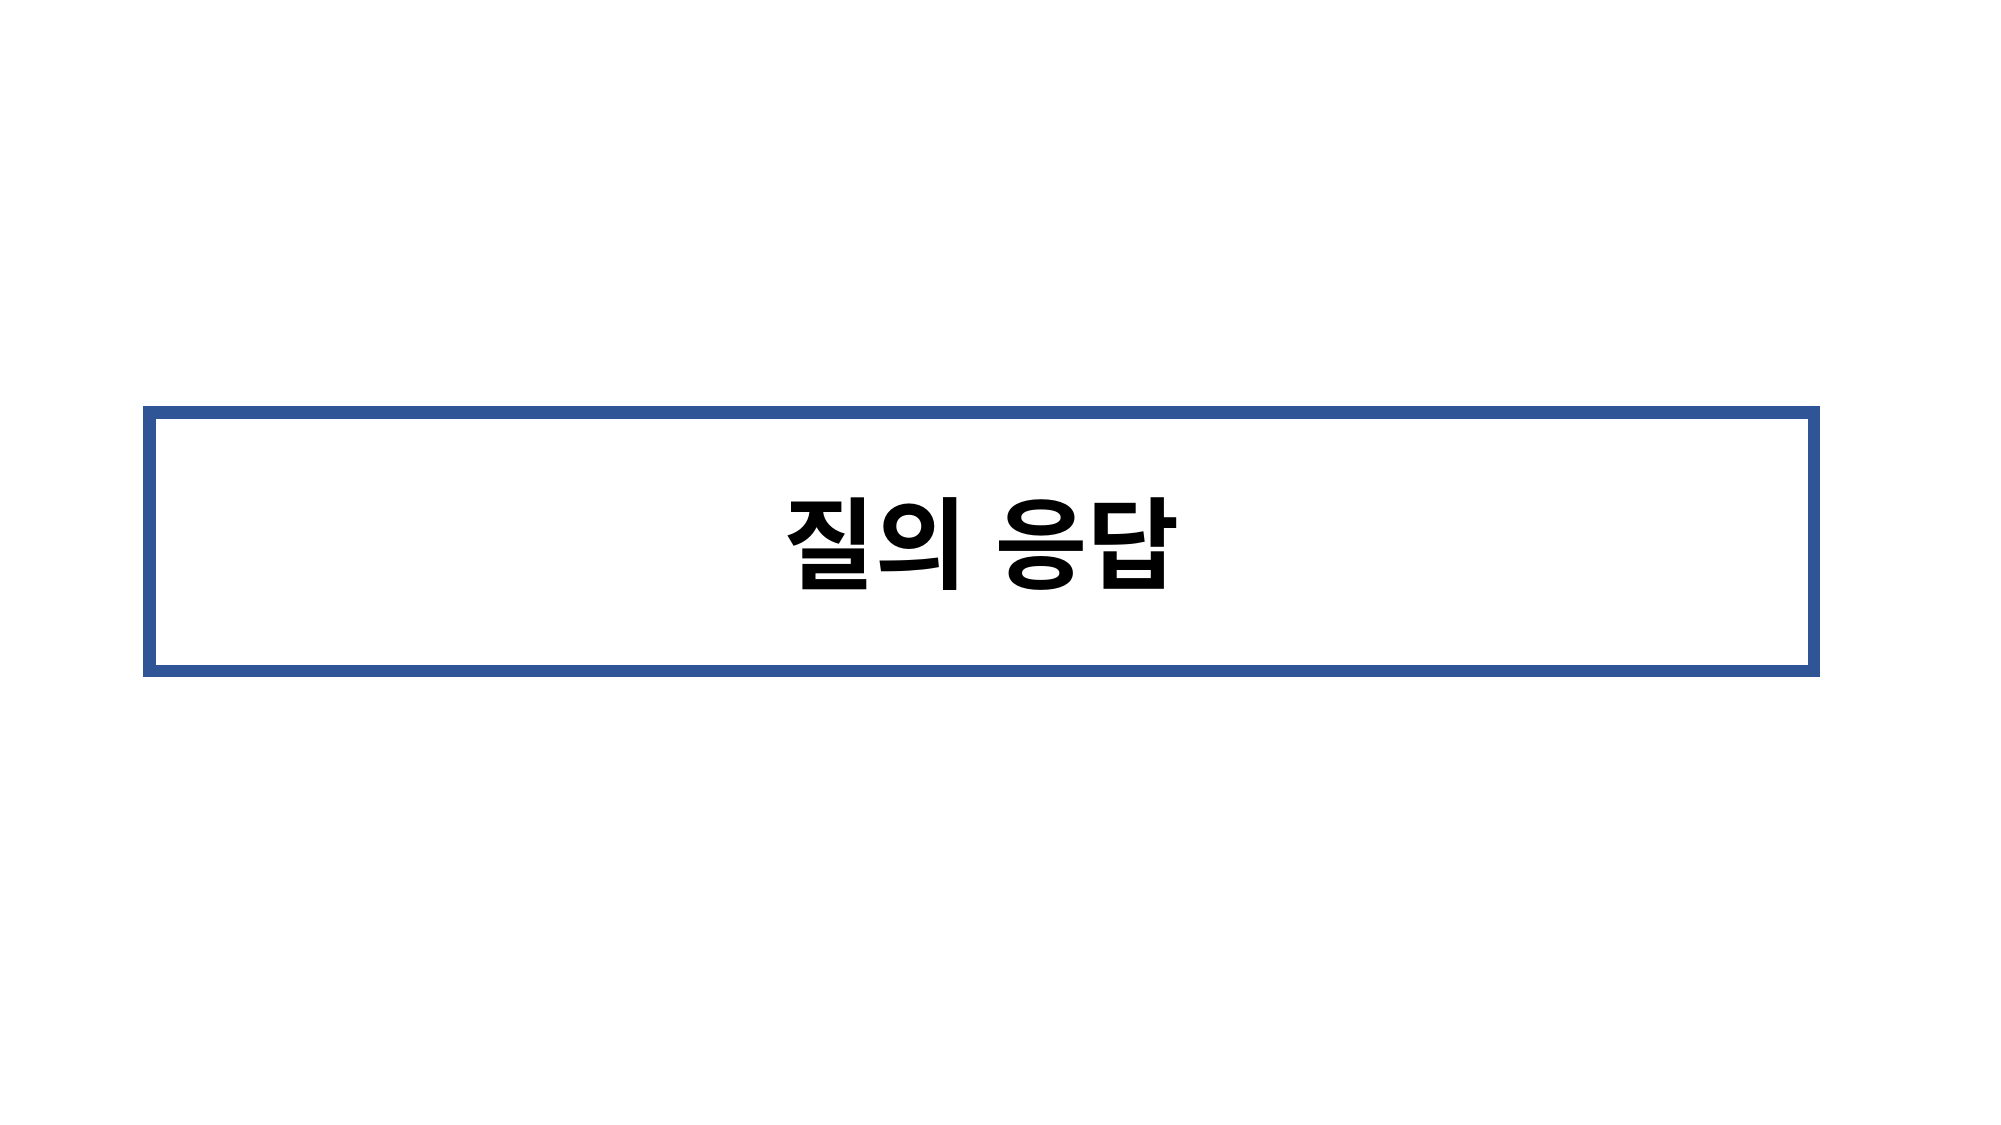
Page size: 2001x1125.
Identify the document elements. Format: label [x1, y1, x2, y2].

text_box [149, 412, 1814, 671]
